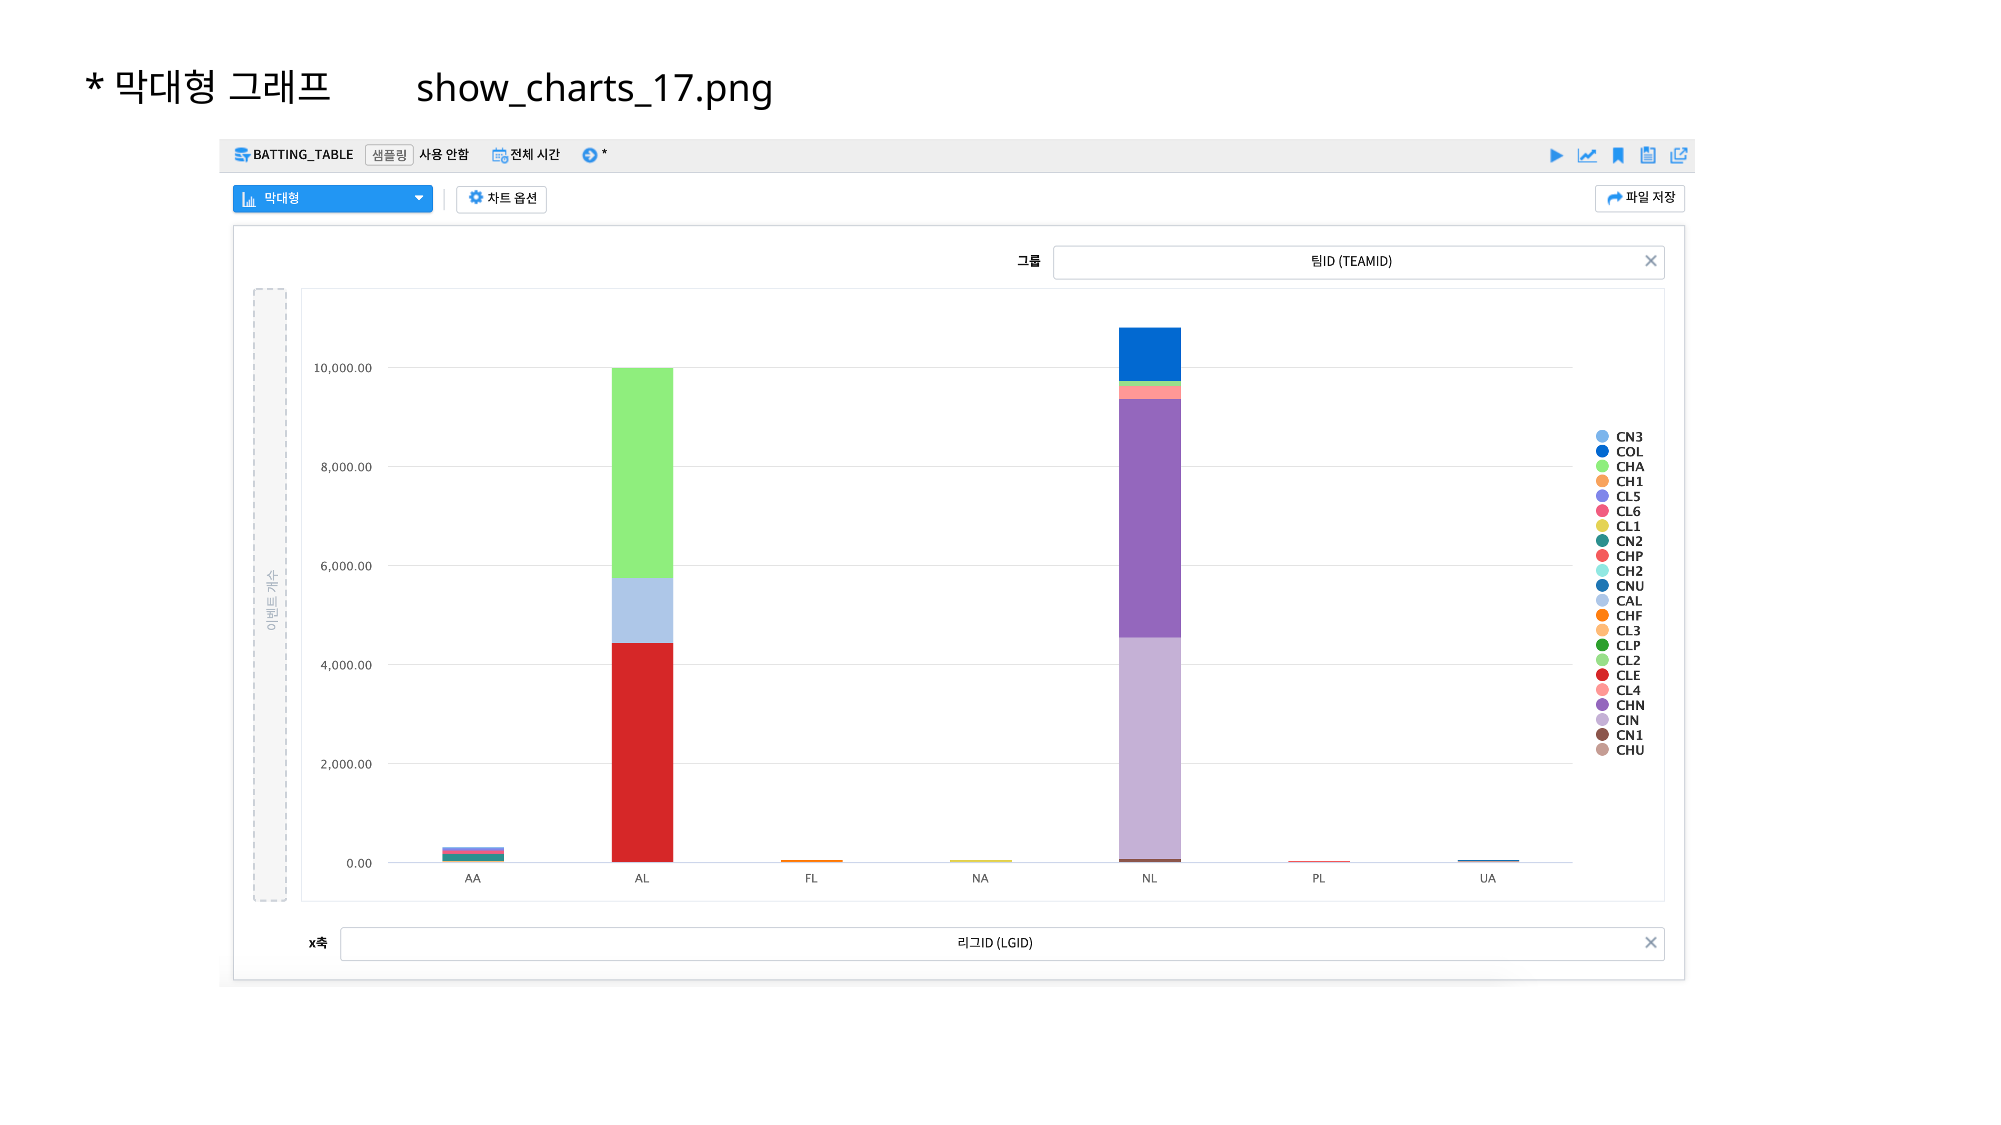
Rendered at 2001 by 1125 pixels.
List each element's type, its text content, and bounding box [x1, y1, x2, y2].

picture [219, 138, 1695, 987]
text_box show_charts_17.png [401, 56, 918, 116]
text_box *막대형 그래프 [69, 56, 401, 116]
